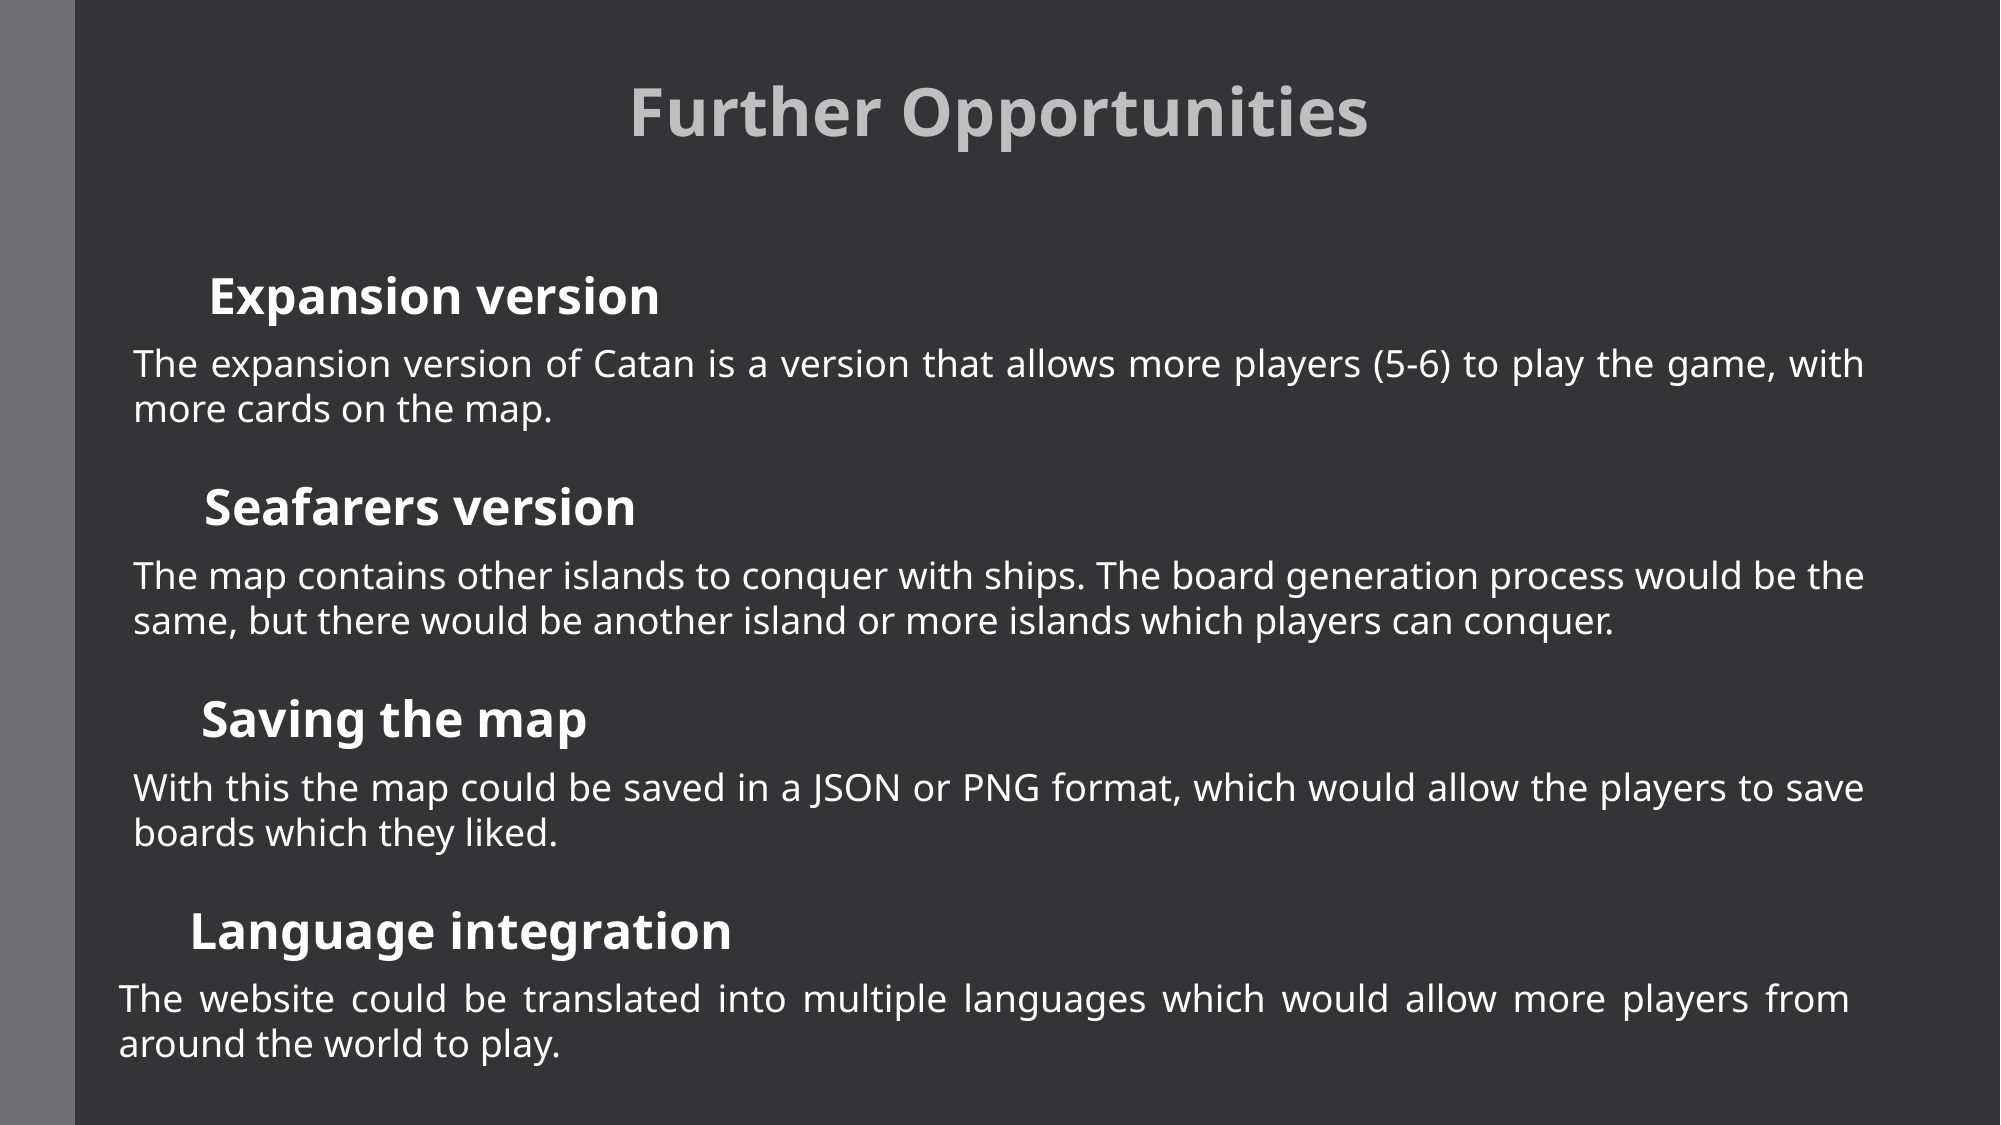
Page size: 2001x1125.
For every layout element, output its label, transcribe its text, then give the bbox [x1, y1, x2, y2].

text_box Further Opportunities [580, 0, 1420, 227]
text_box The expansion version of Catan is a version that allows more players (5-6) to play the game, with more cards on the map. [118, 332, 1882, 438]
text_box Saving the map [186, 680, 603, 755]
text_box With this the map could be saved in a JSON or PNG format, which would allow the players to save boards which they liked. [118, 756, 1882, 861]
text_box Seafarers version [190, 468, 653, 544]
text_box Expansion version [193, 256, 677, 332]
text_box Language integration [174, 891, 749, 967]
text_box The map contains other islands to conquer with ships. The board generation process would be the same, but there would be another island or more islands which players can conquer. [118, 544, 1882, 650]
text_box The website could be translated into multiple languages which would allow more players from around the world to play. [103, 967, 1868, 1073]
